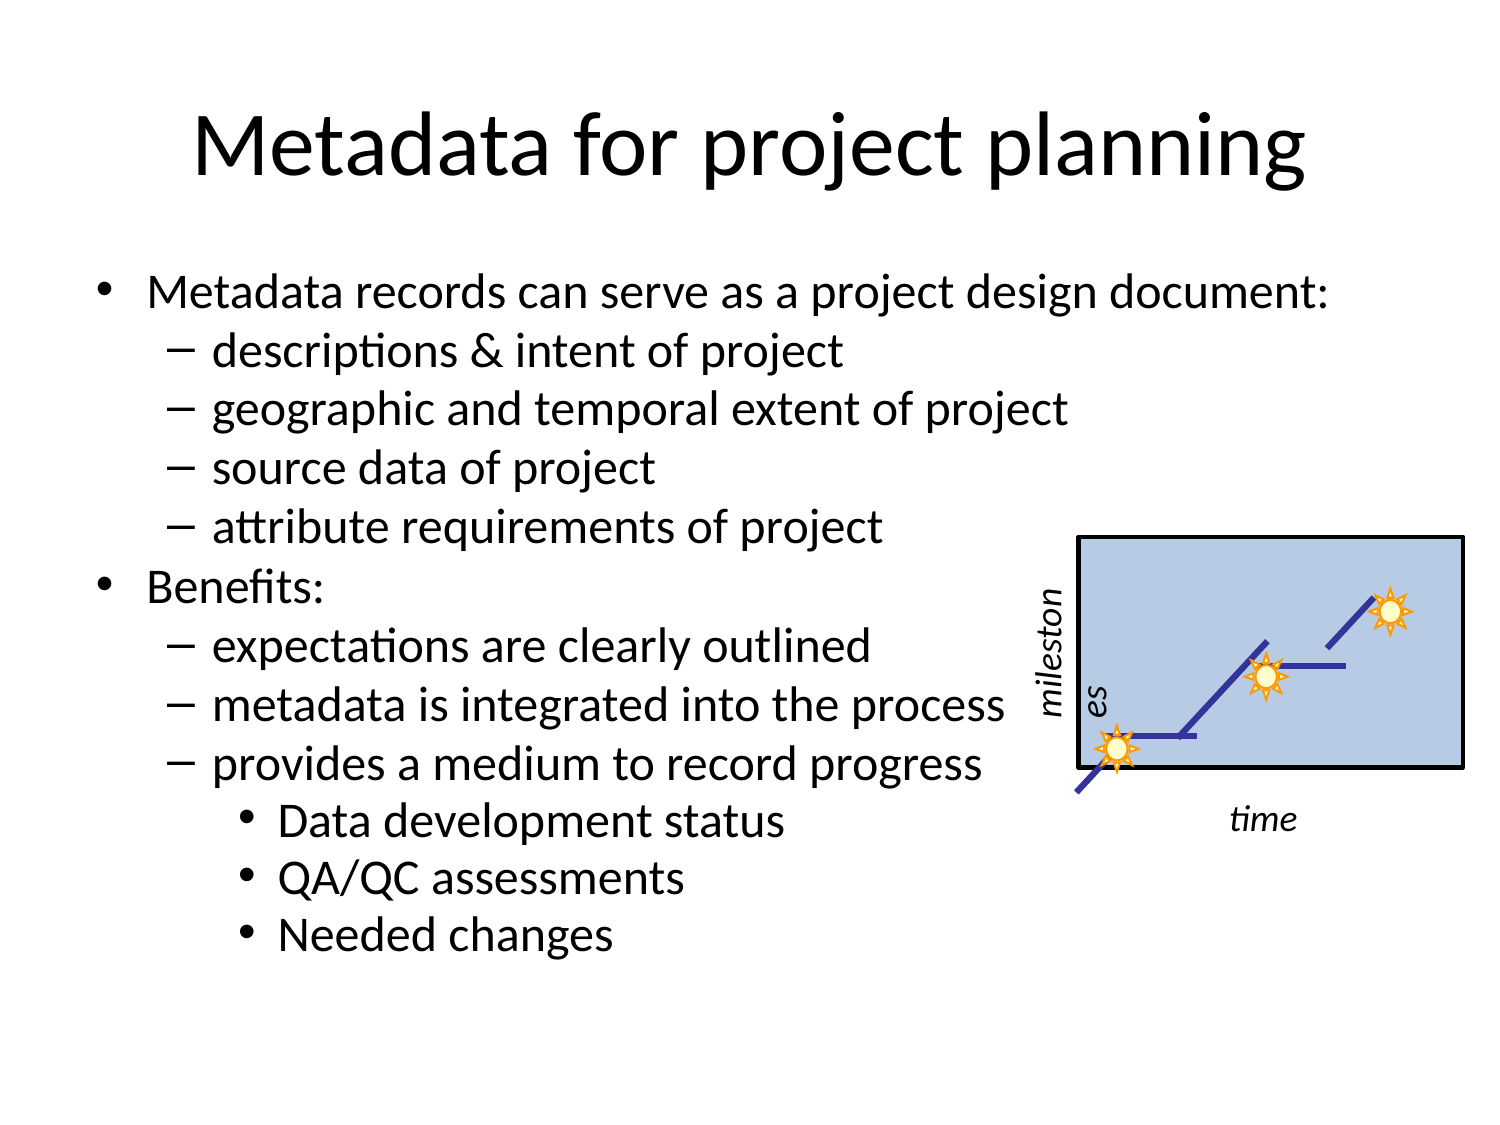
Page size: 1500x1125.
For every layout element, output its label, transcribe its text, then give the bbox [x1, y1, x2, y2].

list Metadata records can serve as a project design document: descriptions & intent of project geographic and temporal extent of project source data of project attribute requirements of project Benefits: expectations are clearly outlined metadata is integrated into the process provides a medium to record progress Data development status QA/QC assessments Needed changes [75, 262, 1425, 1093]
title Metadata for project planning [75, 45, 1425, 233]
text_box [1017, 536, 1464, 833]
